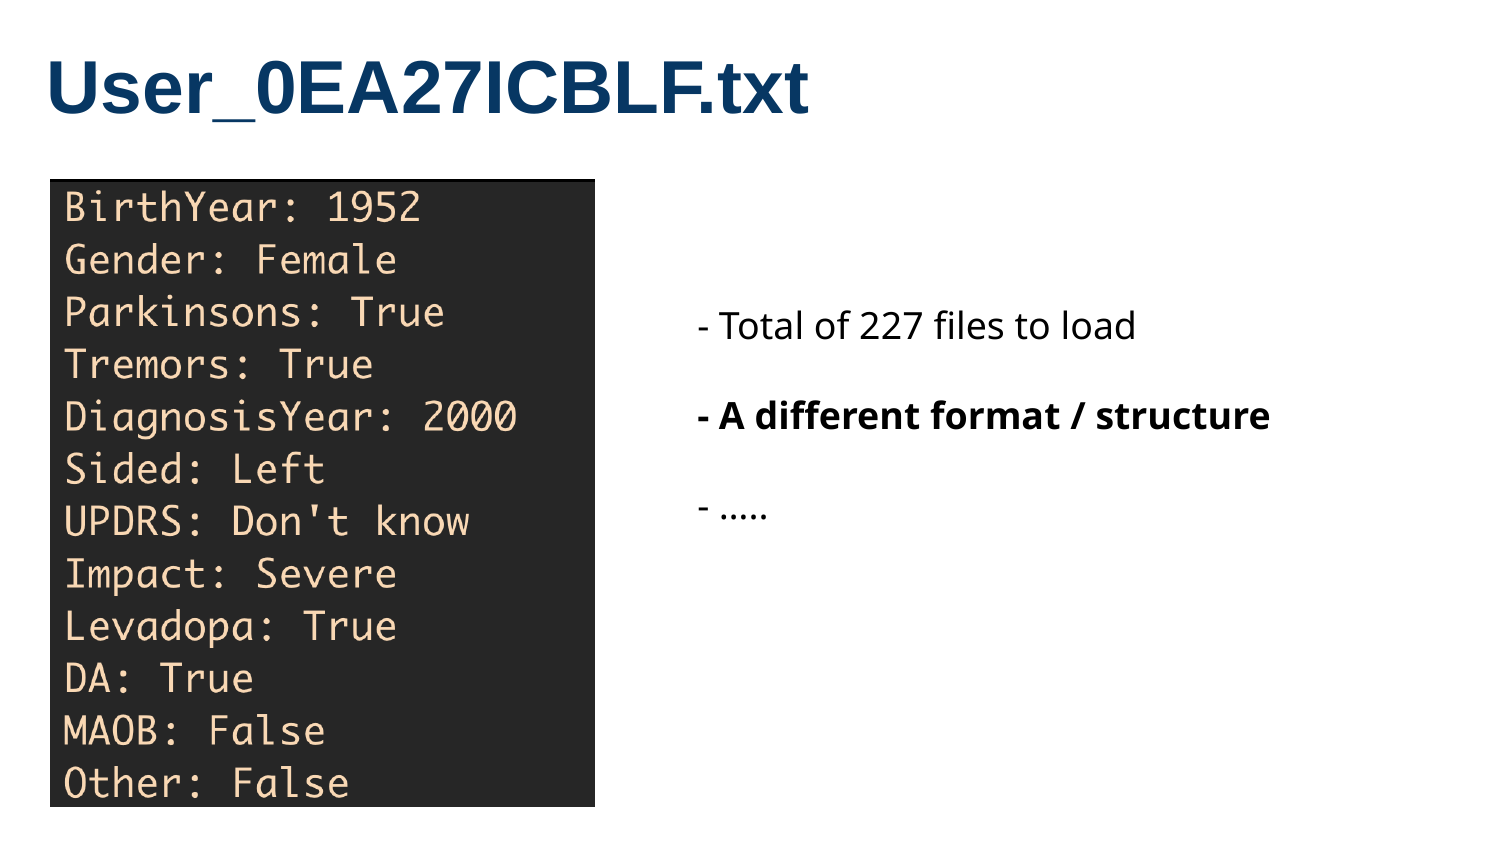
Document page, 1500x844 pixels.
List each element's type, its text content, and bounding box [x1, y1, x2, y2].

title User_0EA27ICBLF.txt [31, 23, 1480, 156]
picture [49, 179, 595, 807]
text_box - Total of 227 files to load - A different format / structure - ….. [682, 197, 1390, 811]
